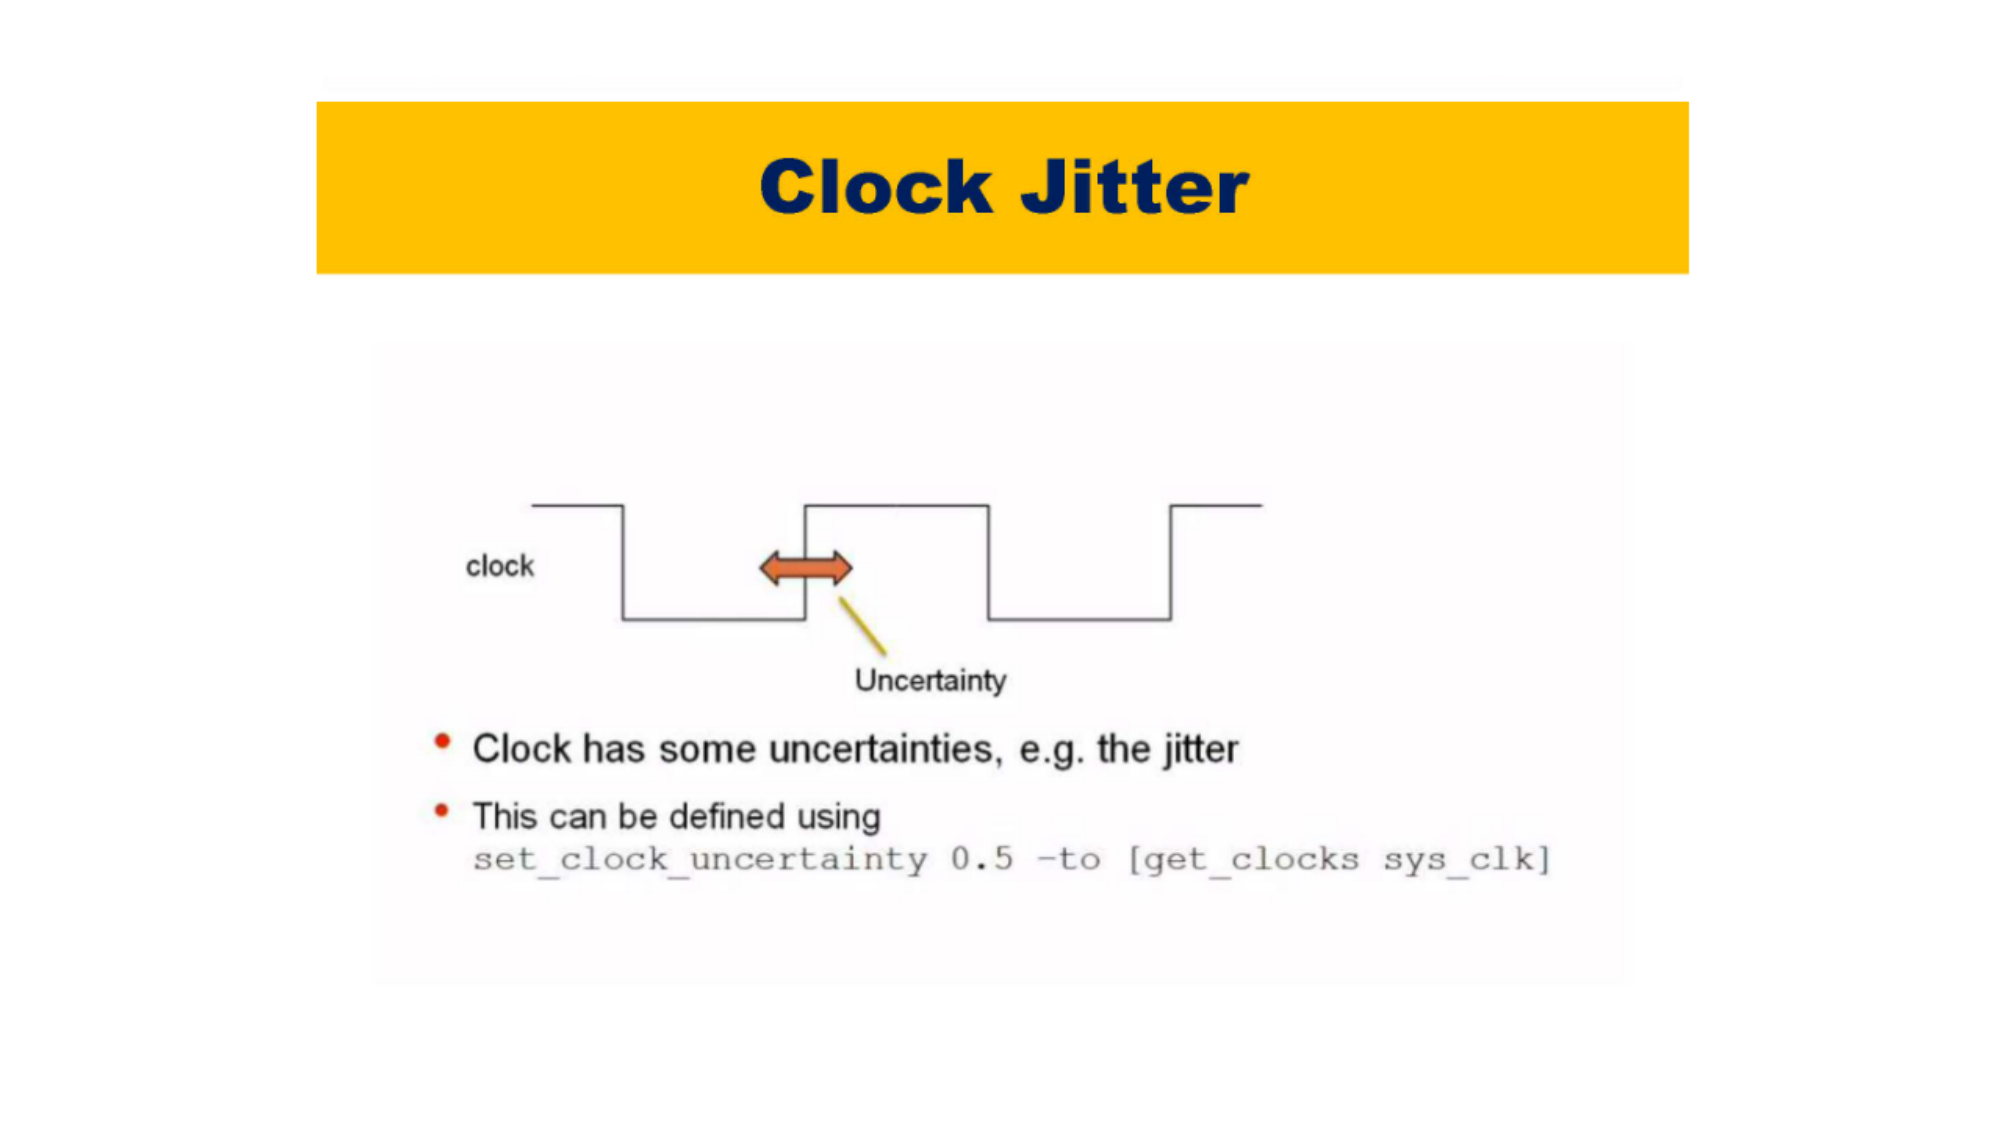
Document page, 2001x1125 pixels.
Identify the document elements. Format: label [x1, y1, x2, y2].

picture [281, 77, 1719, 1048]
